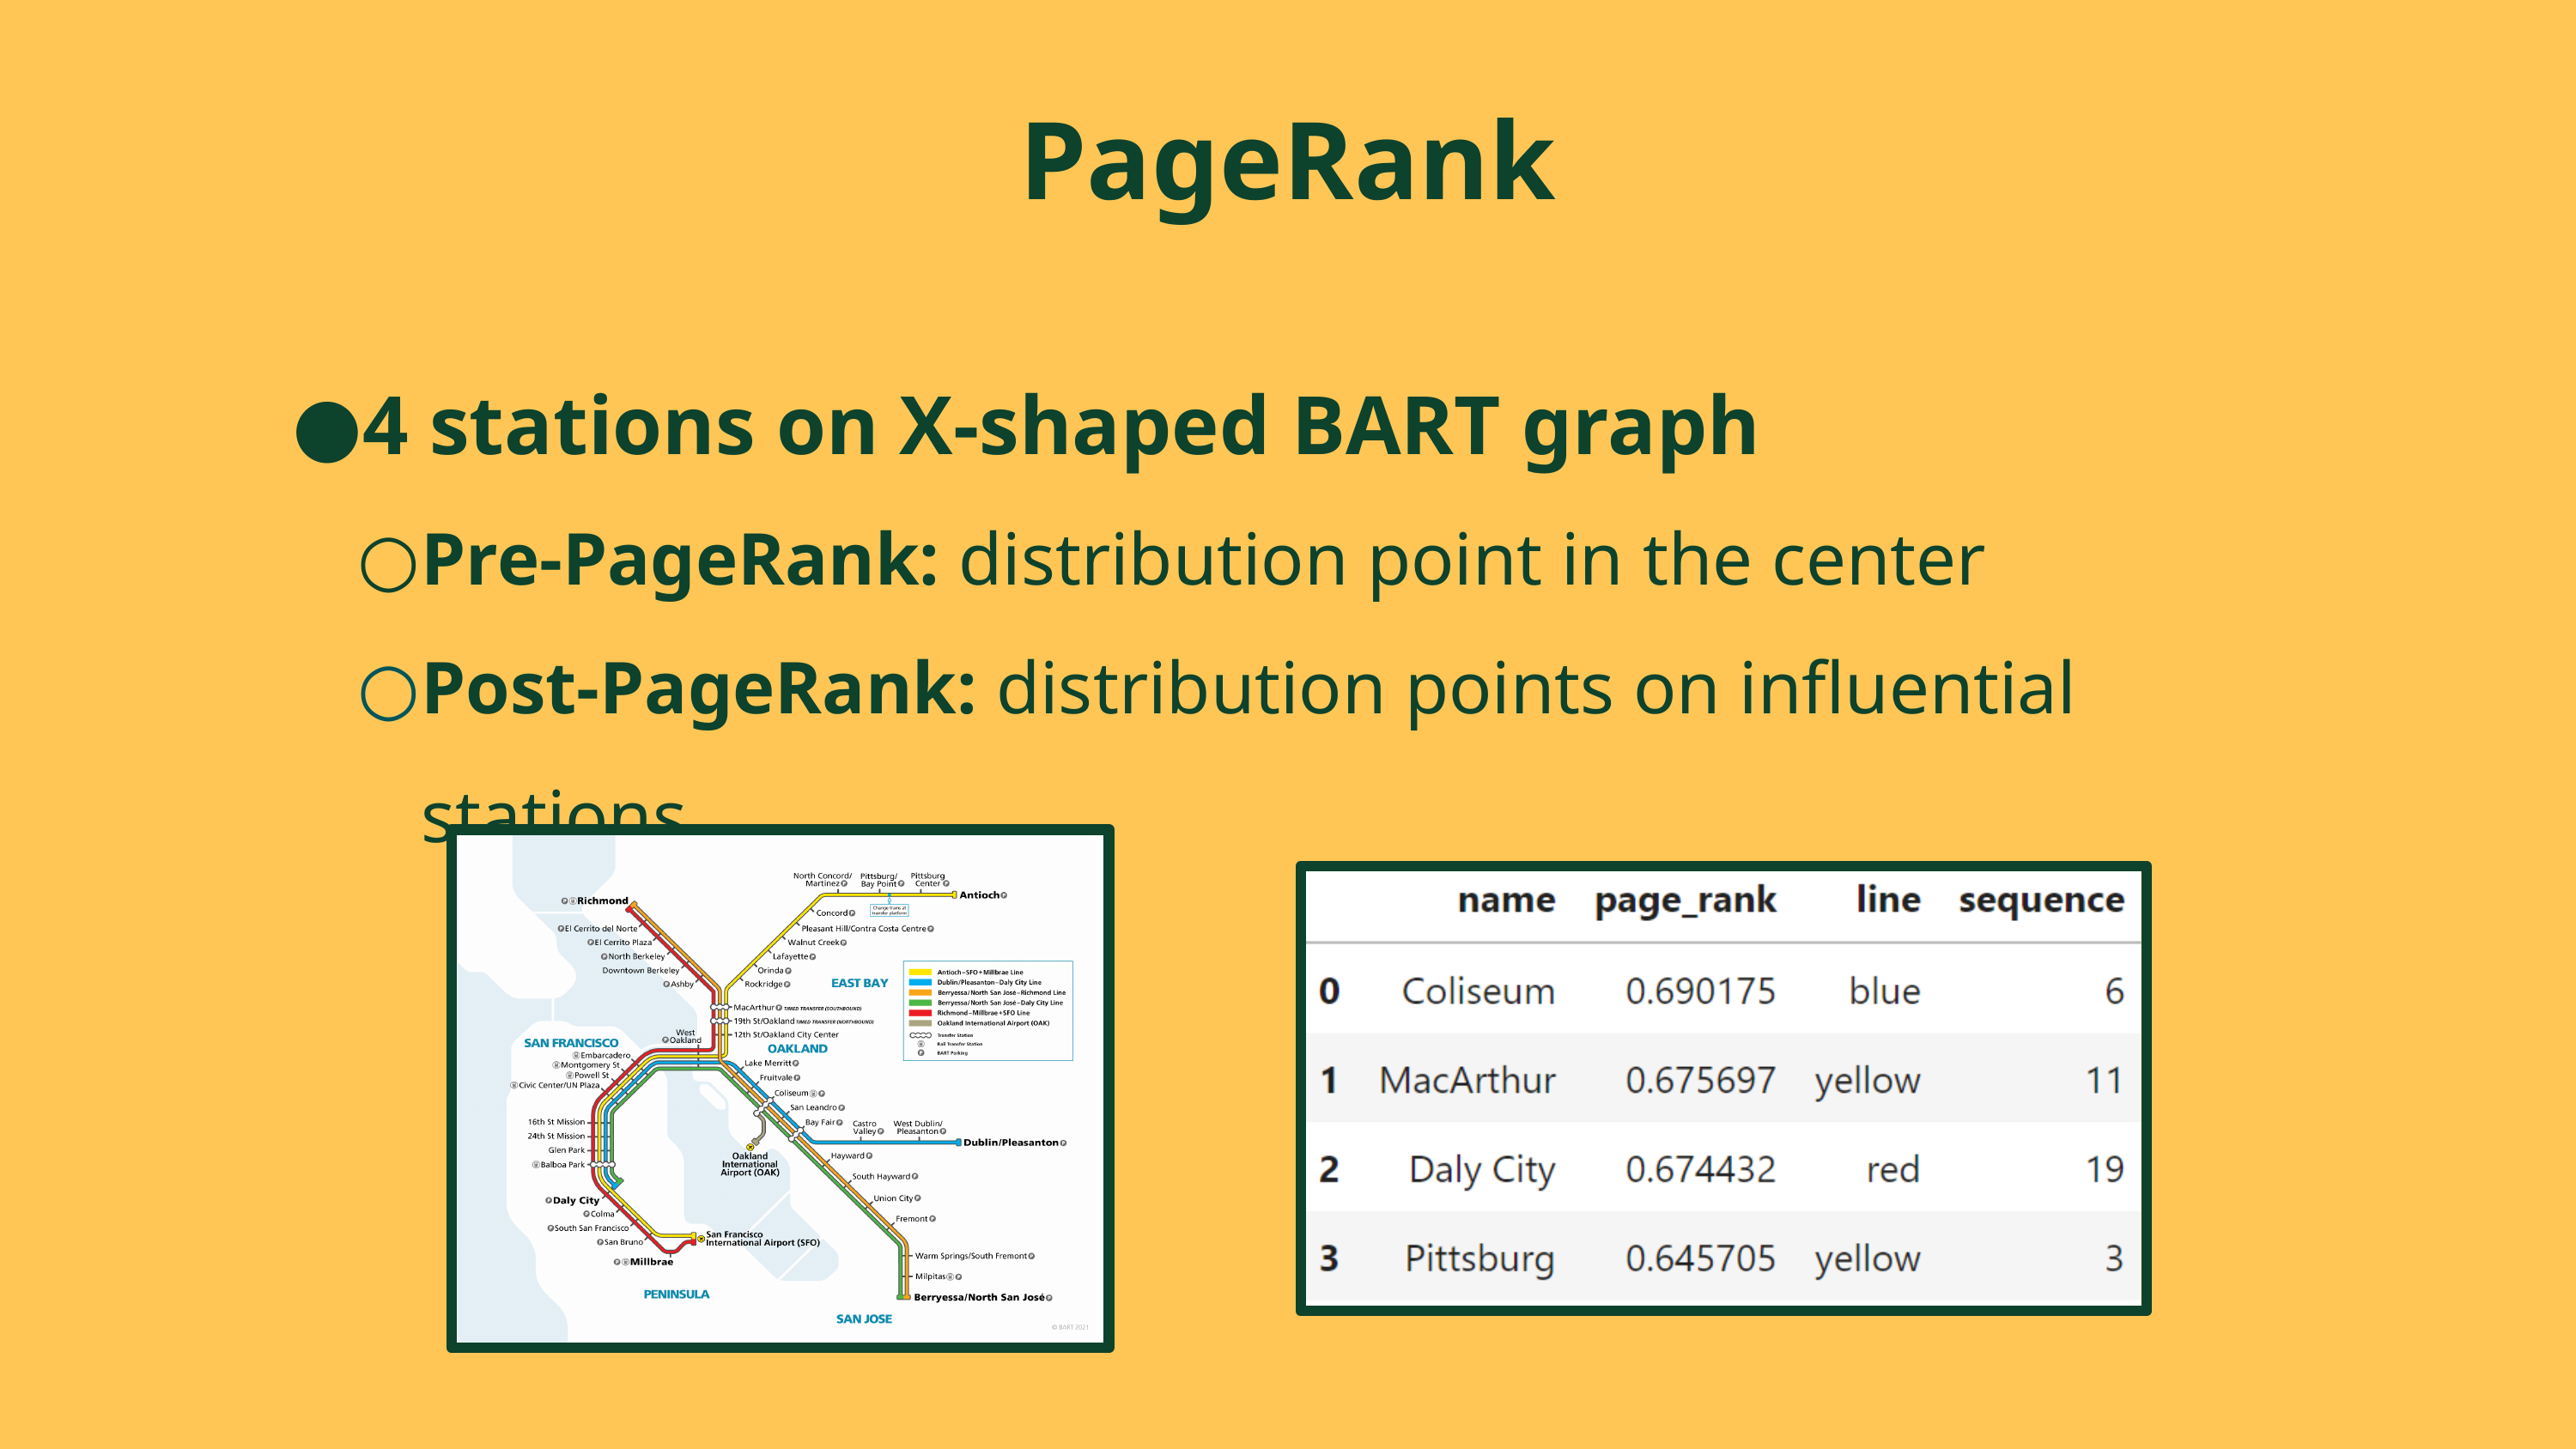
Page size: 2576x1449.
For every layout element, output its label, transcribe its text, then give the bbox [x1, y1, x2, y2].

picture [1305, 871, 2142, 1307]
text_box 4 stations on X-shaped BART graph Pre-PageRank: distribution point in the center Post-PageRank: distribution points on influential stations [279, 311, 2297, 872]
text_box PageRank [357, 92, 2219, 221]
picture [456, 834, 1104, 1343]
